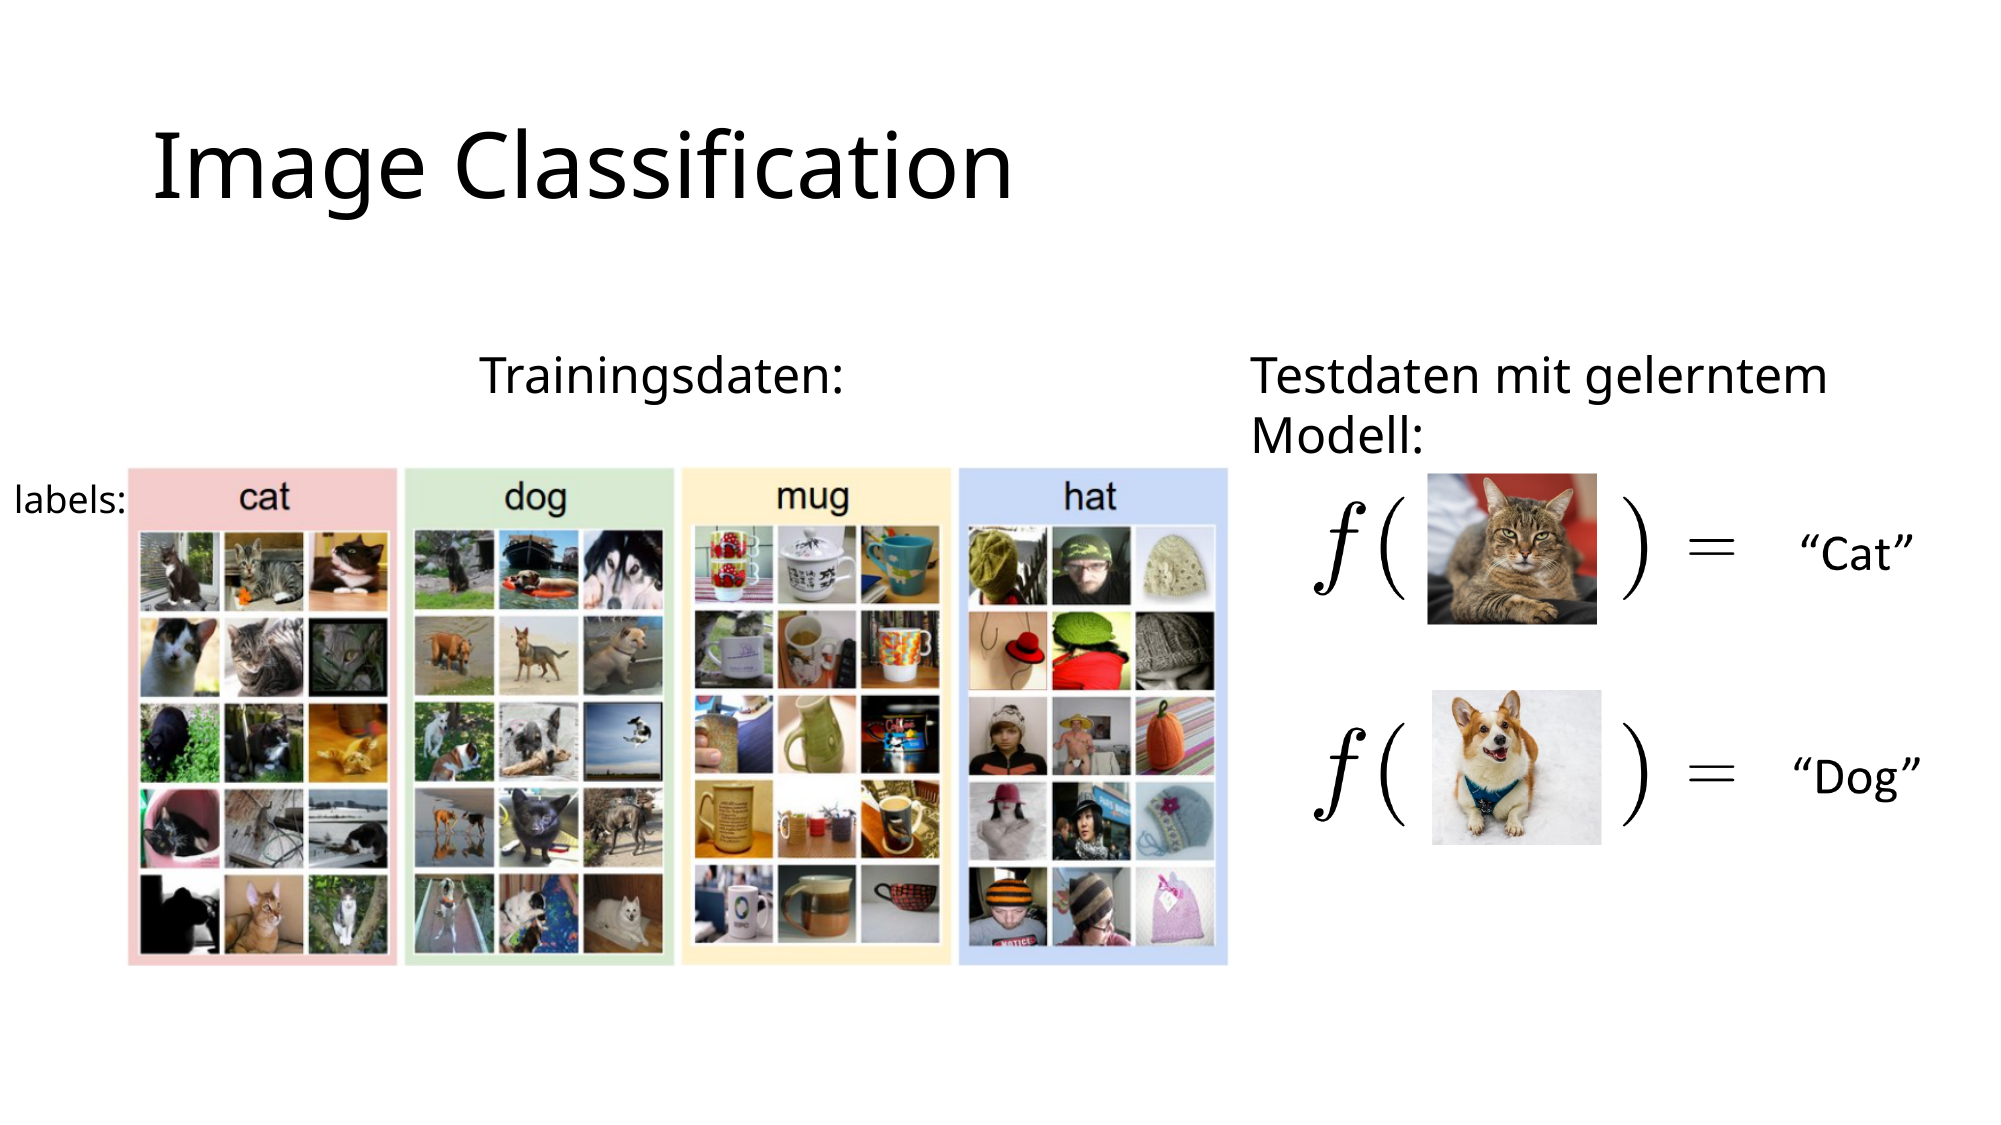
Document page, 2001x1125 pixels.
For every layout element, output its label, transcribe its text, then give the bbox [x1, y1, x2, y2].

text_box Trainingsdaten: [464, 336, 860, 412]
picture [124, 466, 1230, 966]
picture [1303, 465, 1933, 851]
text_box Testdaten mit gelerntem Modell: [1236, 336, 2000, 472]
text_box labels: [0, 469, 124, 529]
title Image Classification [137, 59, 1863, 278]
